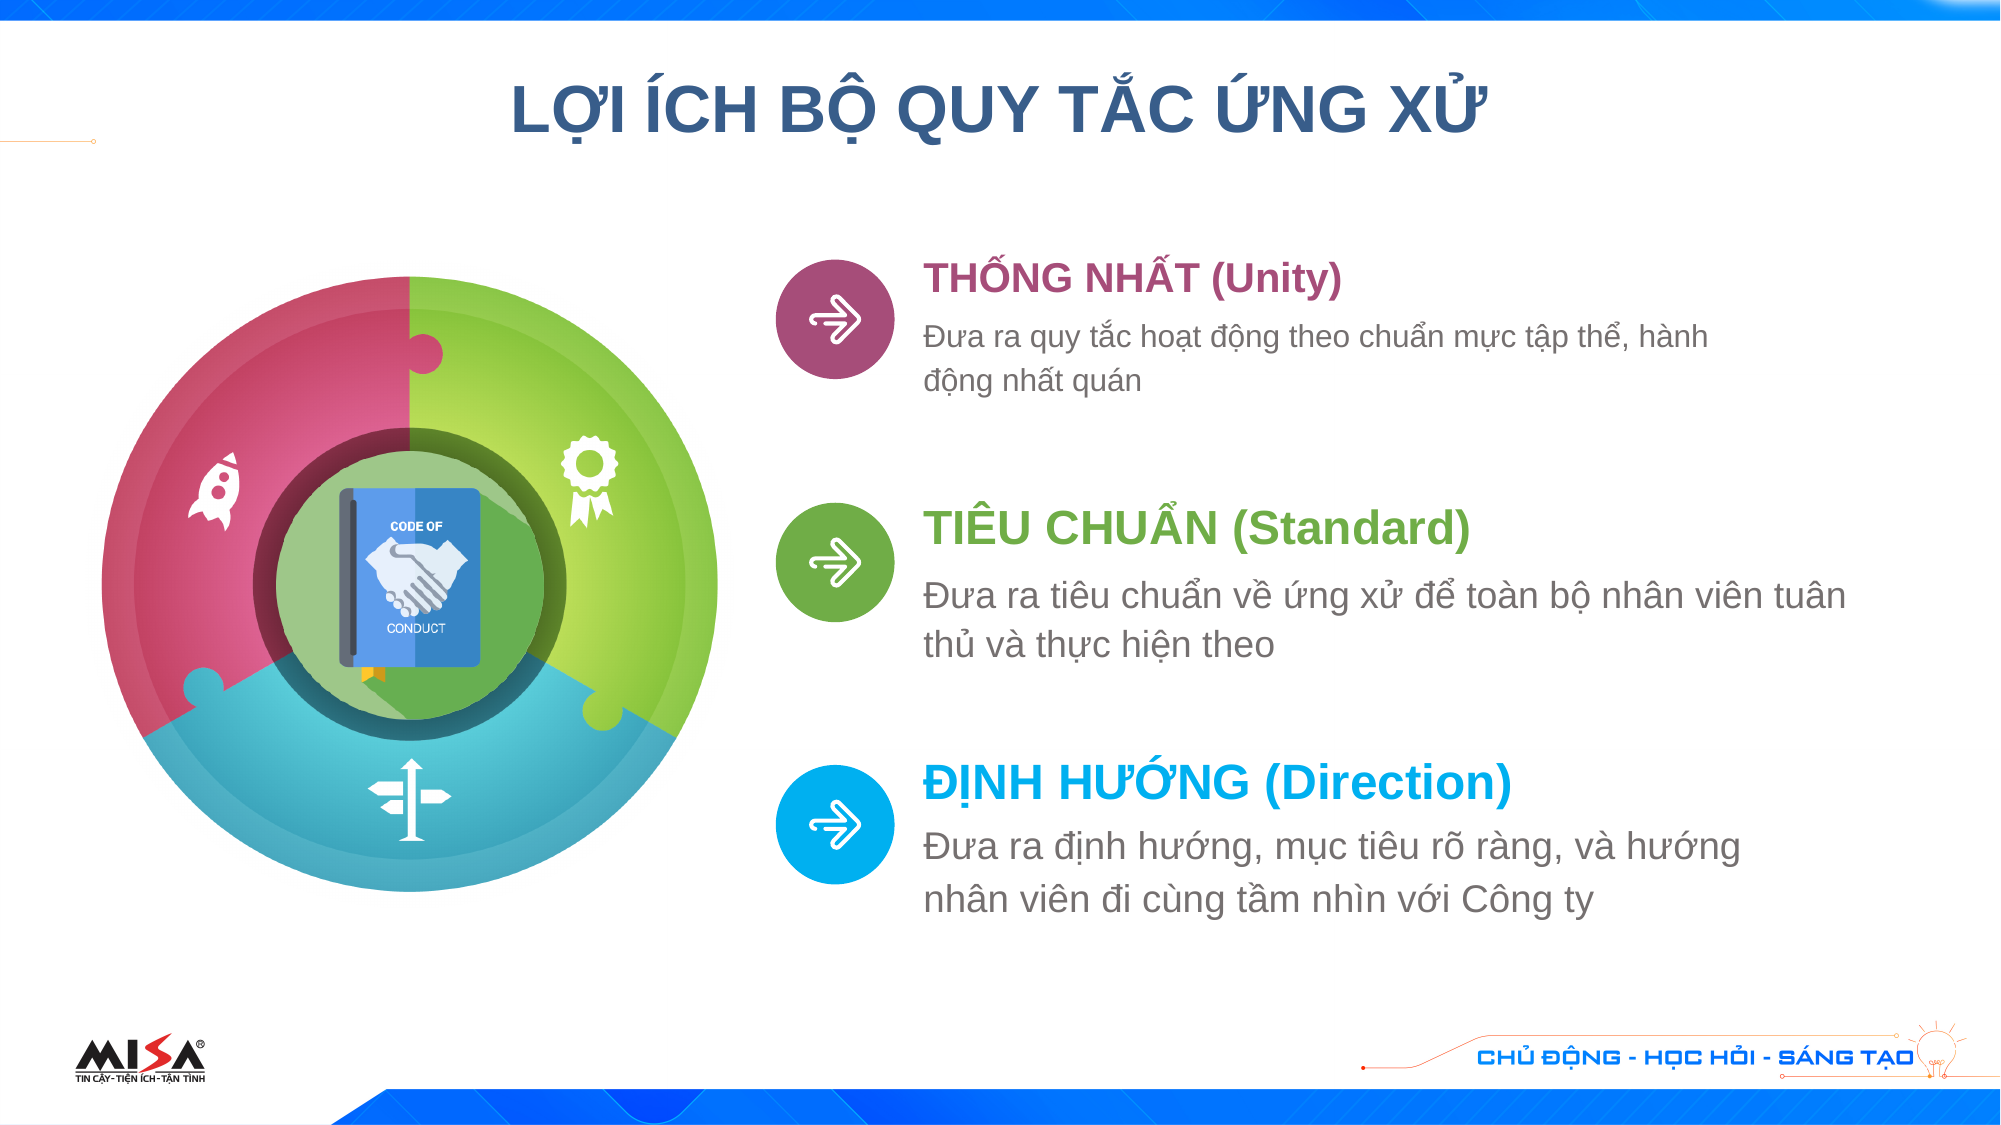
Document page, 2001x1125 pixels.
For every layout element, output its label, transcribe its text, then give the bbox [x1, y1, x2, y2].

title LỢI ÍCH BỘ QUY TẮC ỨNG XỬ [137, 59, 1863, 163]
text_box THỐNG NHẤT (Unity) Đưa ra quy tắc hoạt động theo chuẩn mực tập thể, hành động nhất quán [908, 235, 1794, 406]
picture [0, 0, 2001, 1125]
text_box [775, 764, 895, 885]
text_box ĐỊNH HƯỚNG (Direction) Đưa ra định hướng, mục tiêu rõ ràng, và hướng nhân viên đi cùng tầm nhìn với Công ty [908, 732, 1823, 929]
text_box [775, 259, 895, 380]
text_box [775, 502, 895, 623]
text_box TIÊU CHUẨN (Standard) Đưa ra tiêu chuẩn về ứng xử để toàn bộ nhân viên tuân thủ và thực hiện theo [908, 472, 1863, 683]
